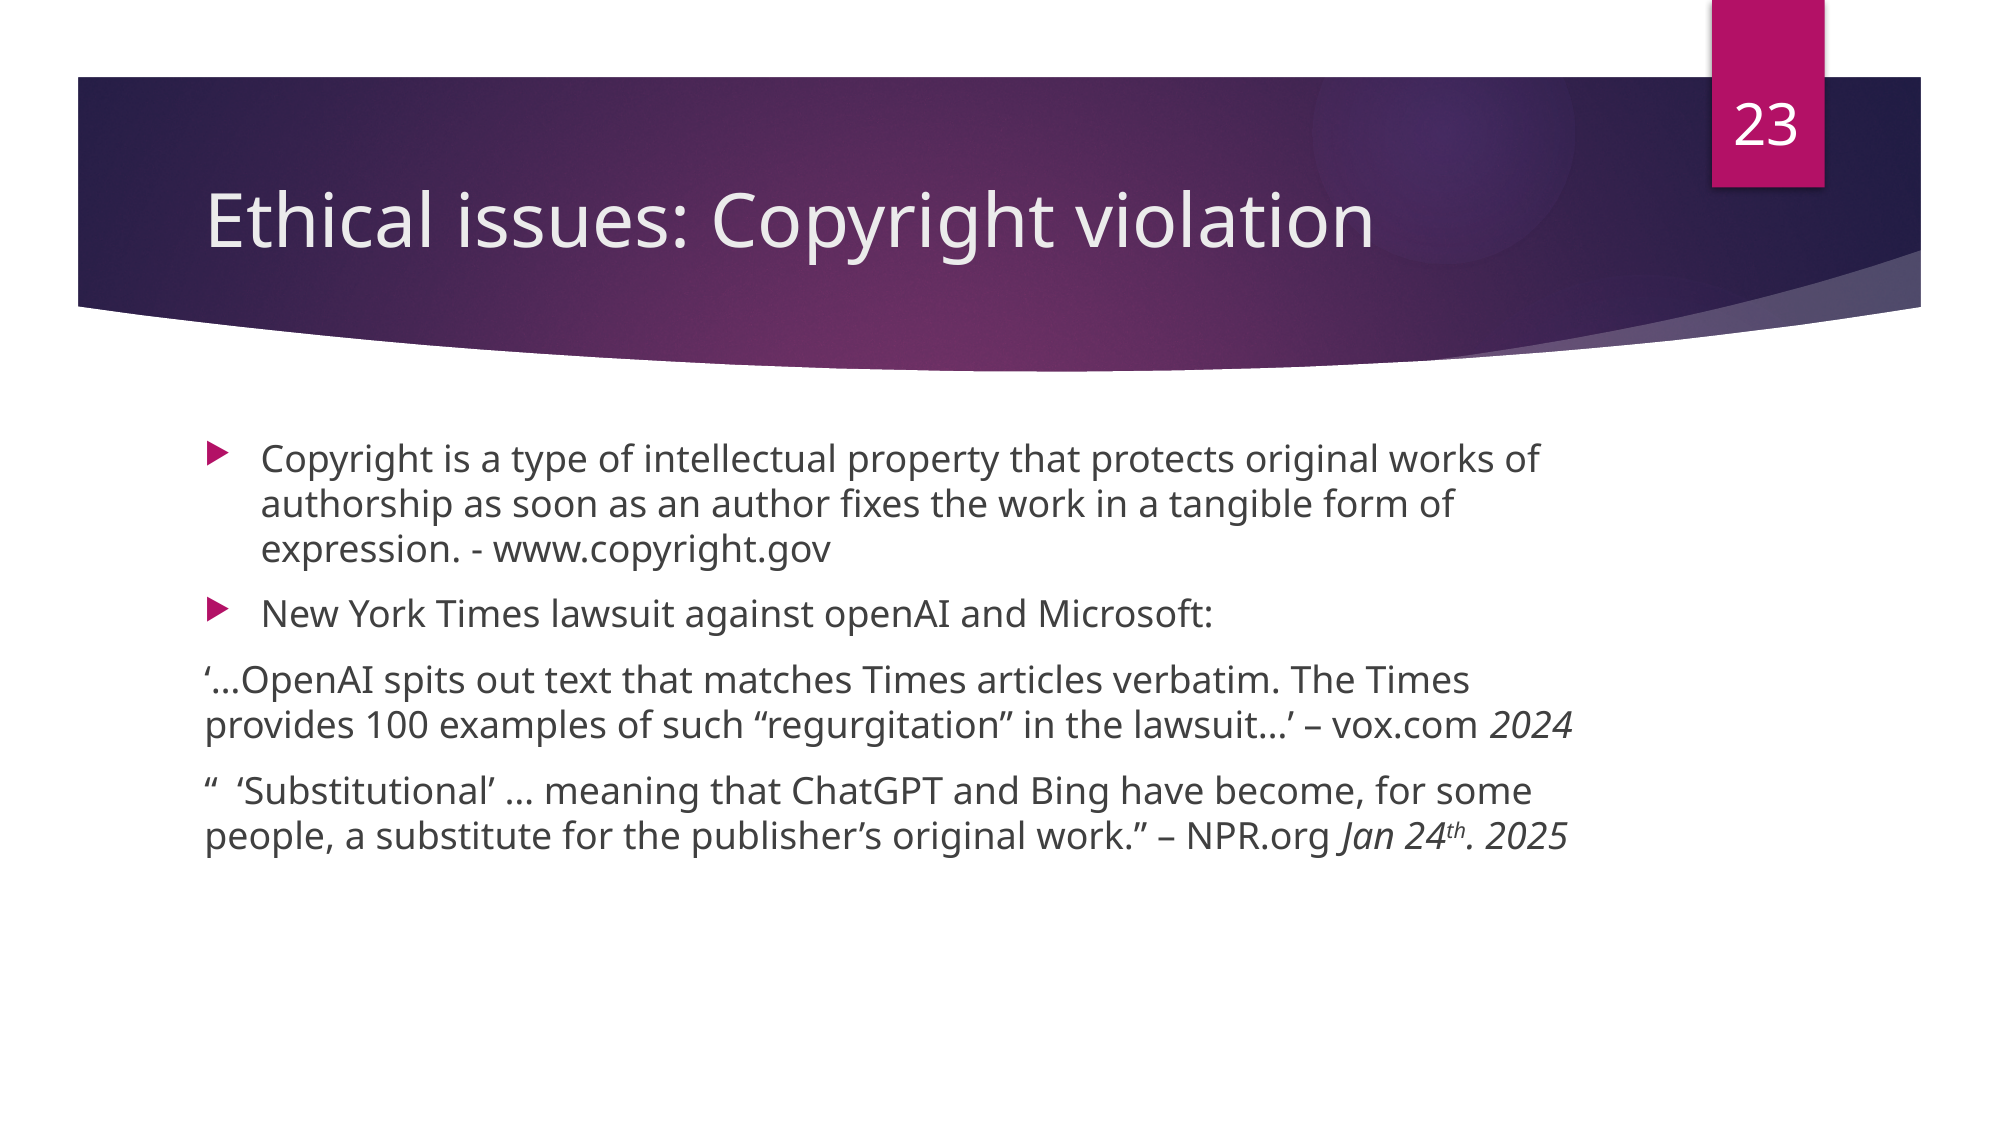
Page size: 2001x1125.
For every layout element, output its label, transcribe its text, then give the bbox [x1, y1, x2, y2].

title Ethical issues: Copyright violation [189, 159, 1627, 276]
slide_number 23 [1698, 48, 1836, 175]
list Copyright is a type of intellectual property that protects original works of authorship as soon as an author fixes the work in a tangible form of expression. - www.copyright.gov New York Times lawsuit against openAI and Microsoft: ‘…OpenAI spits out text that matches Times articles verbatim. The Times provides 100 examples of such “regurgitation” in the lawsuit…’ – vox.com 2024 “ ‘Substitutional’ … meaning that ChatGPT and Bing have become, for some people, a substitute for the publisher’s original work.” – NPR.org Jan 24th. 2025 [189, 427, 1638, 988]
